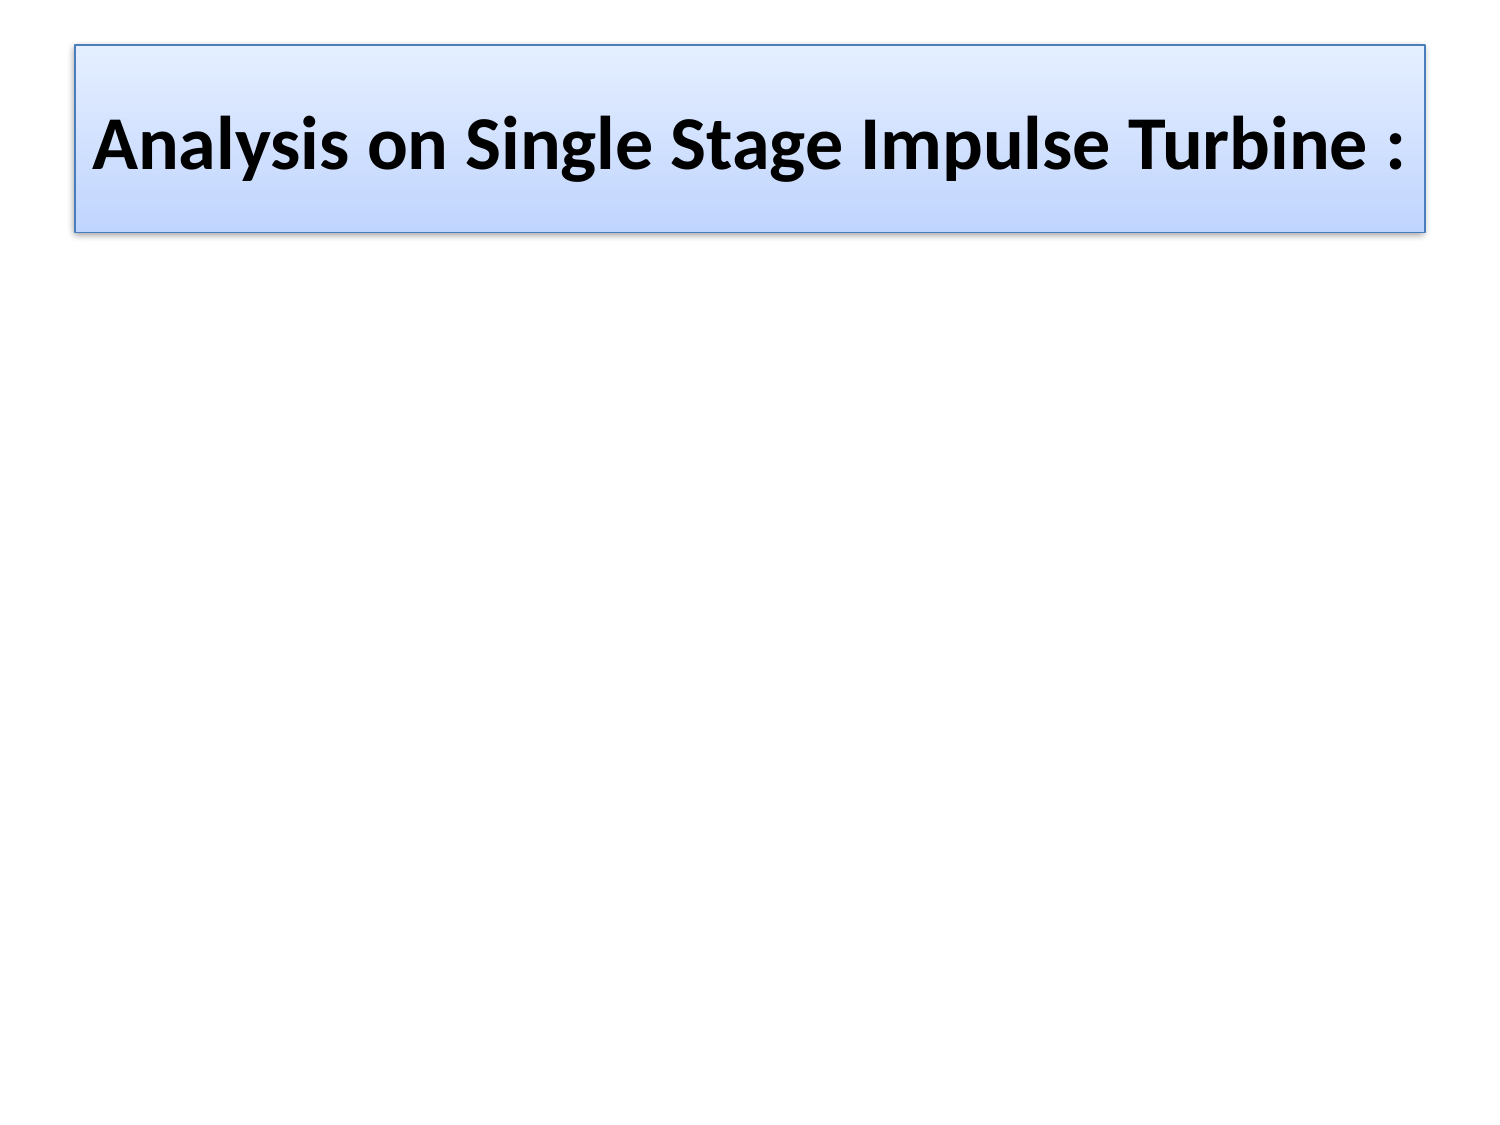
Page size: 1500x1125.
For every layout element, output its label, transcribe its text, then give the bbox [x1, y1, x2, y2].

title Analysis on Single Stage Impulse Turbine : [74, 44, 1426, 233]
